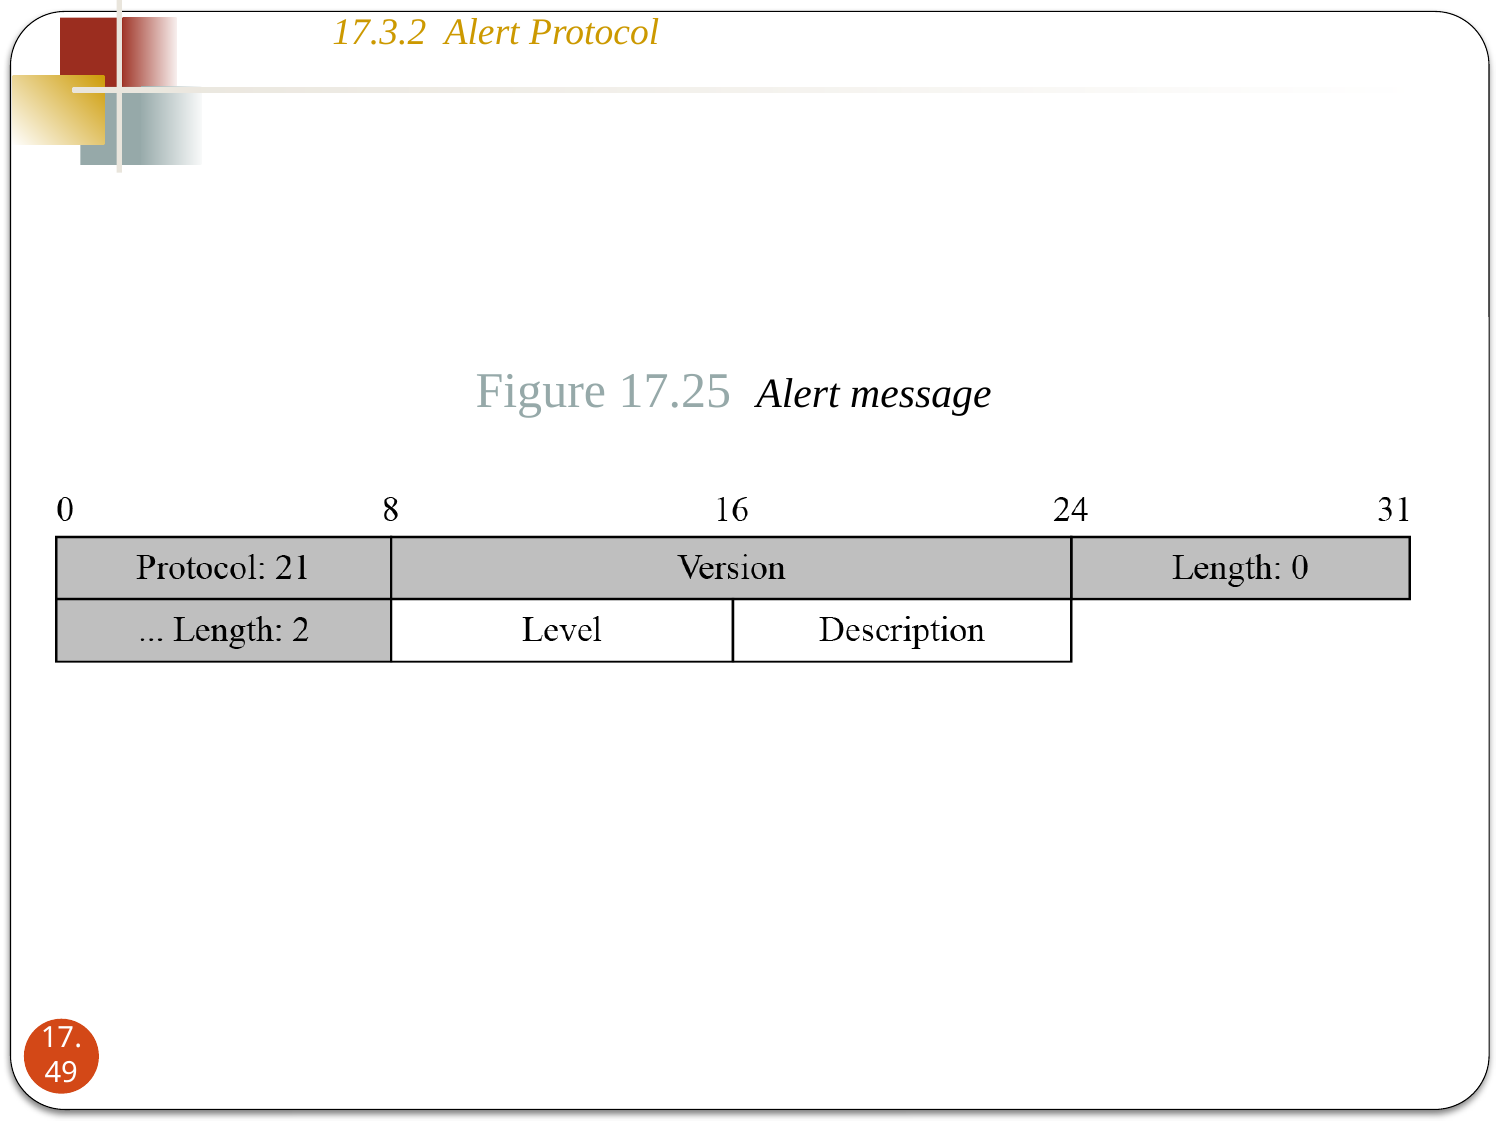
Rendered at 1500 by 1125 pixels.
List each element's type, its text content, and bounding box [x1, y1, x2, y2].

text_box [116, 0, 122, 87]
picture [55, 491, 1413, 663]
text_box [60, 17, 116, 86]
text_box [116, 93, 122, 173]
slide_number 17.49 [23, 1018, 99, 1094]
text_box [122, 17, 177, 86]
text_box [141, 93, 202, 165]
text_box [122, 93, 141, 165]
text_box [80, 93, 116, 165]
text_box [72, 87, 1423, 93]
text_box Figure 17.25 Alert message [460, 349, 1007, 425]
text_box 17.3.2 Alert Protocol [317, 0, 675, 60]
text_box [12, 75, 105, 145]
